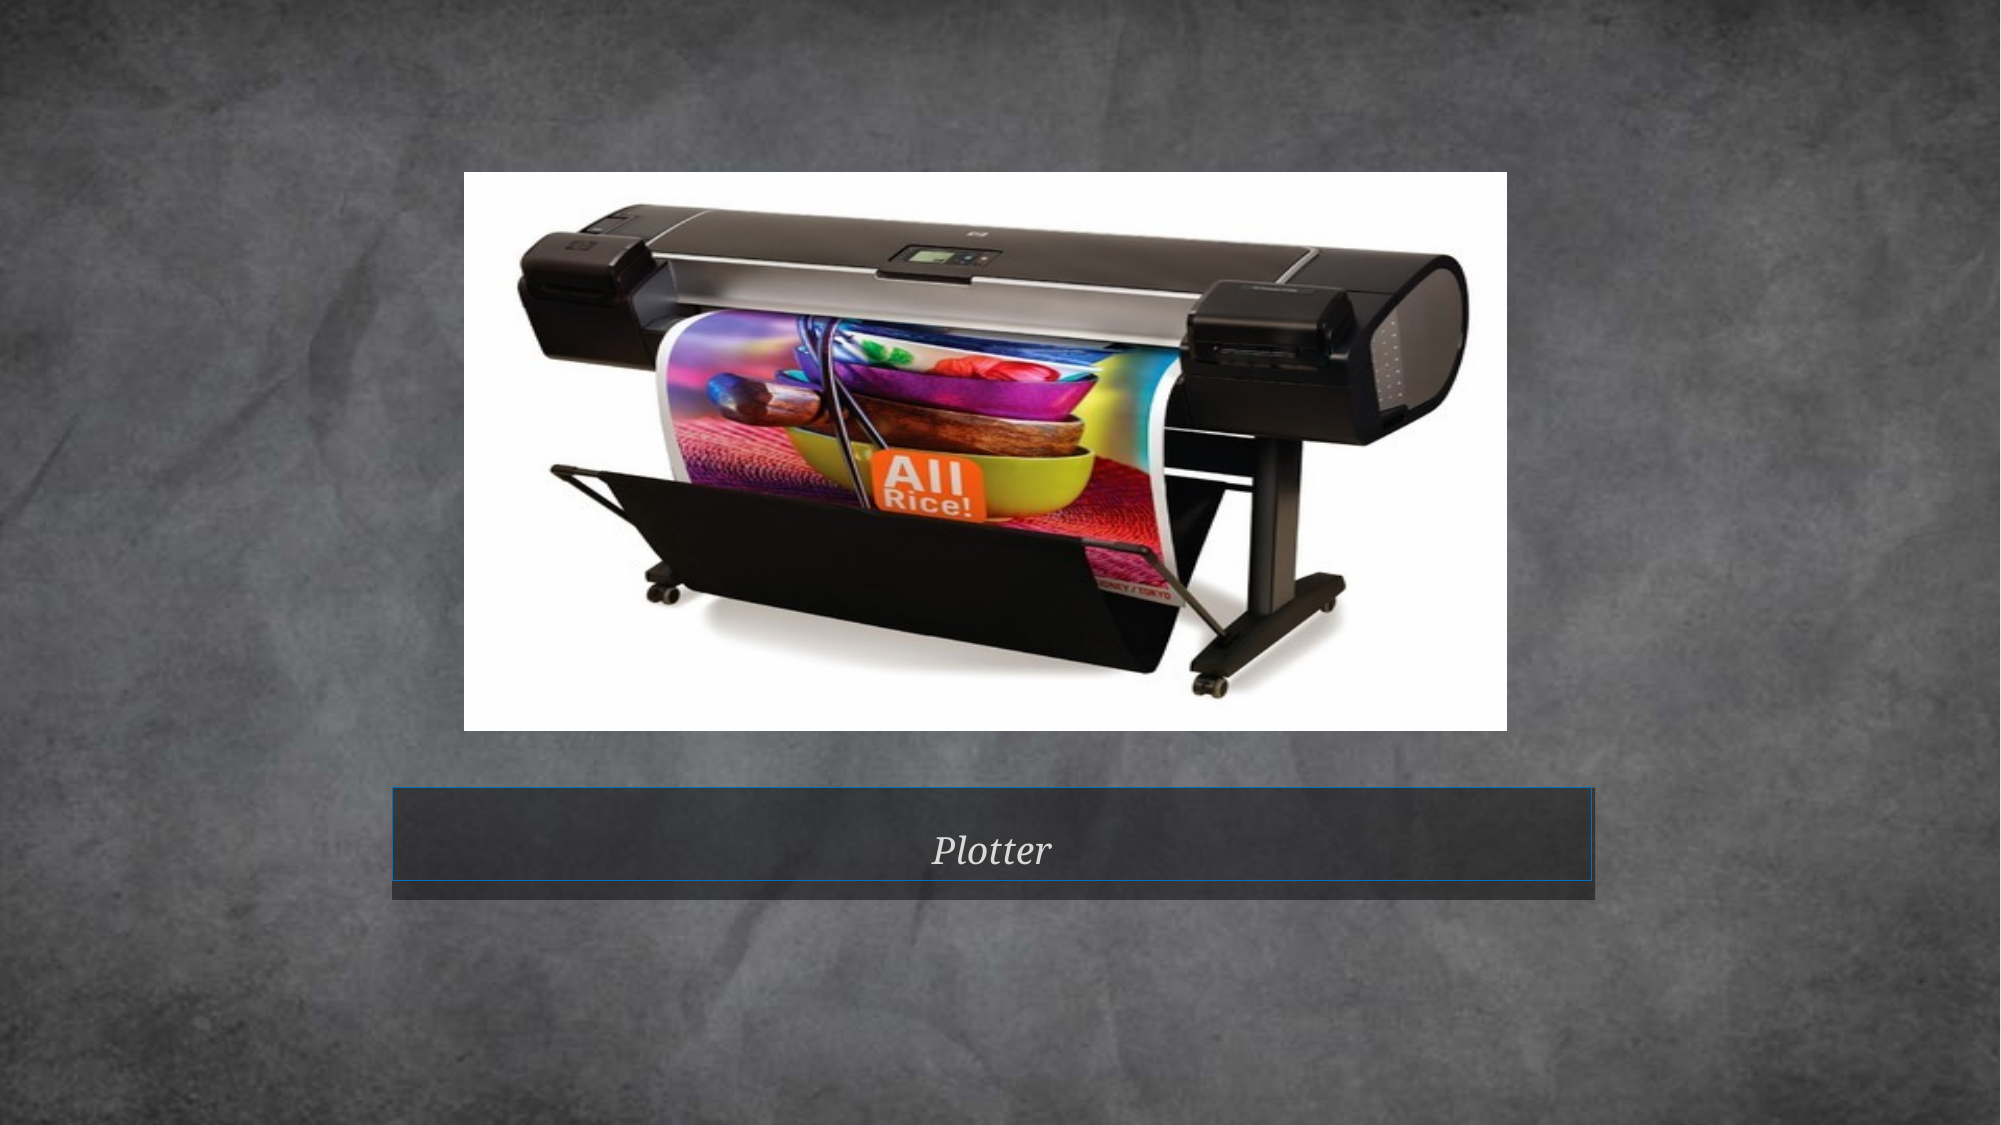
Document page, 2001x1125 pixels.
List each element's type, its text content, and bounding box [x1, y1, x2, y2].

picture [0, 0, 2001, 1125]
title Plotter [392, 787, 1592, 881]
